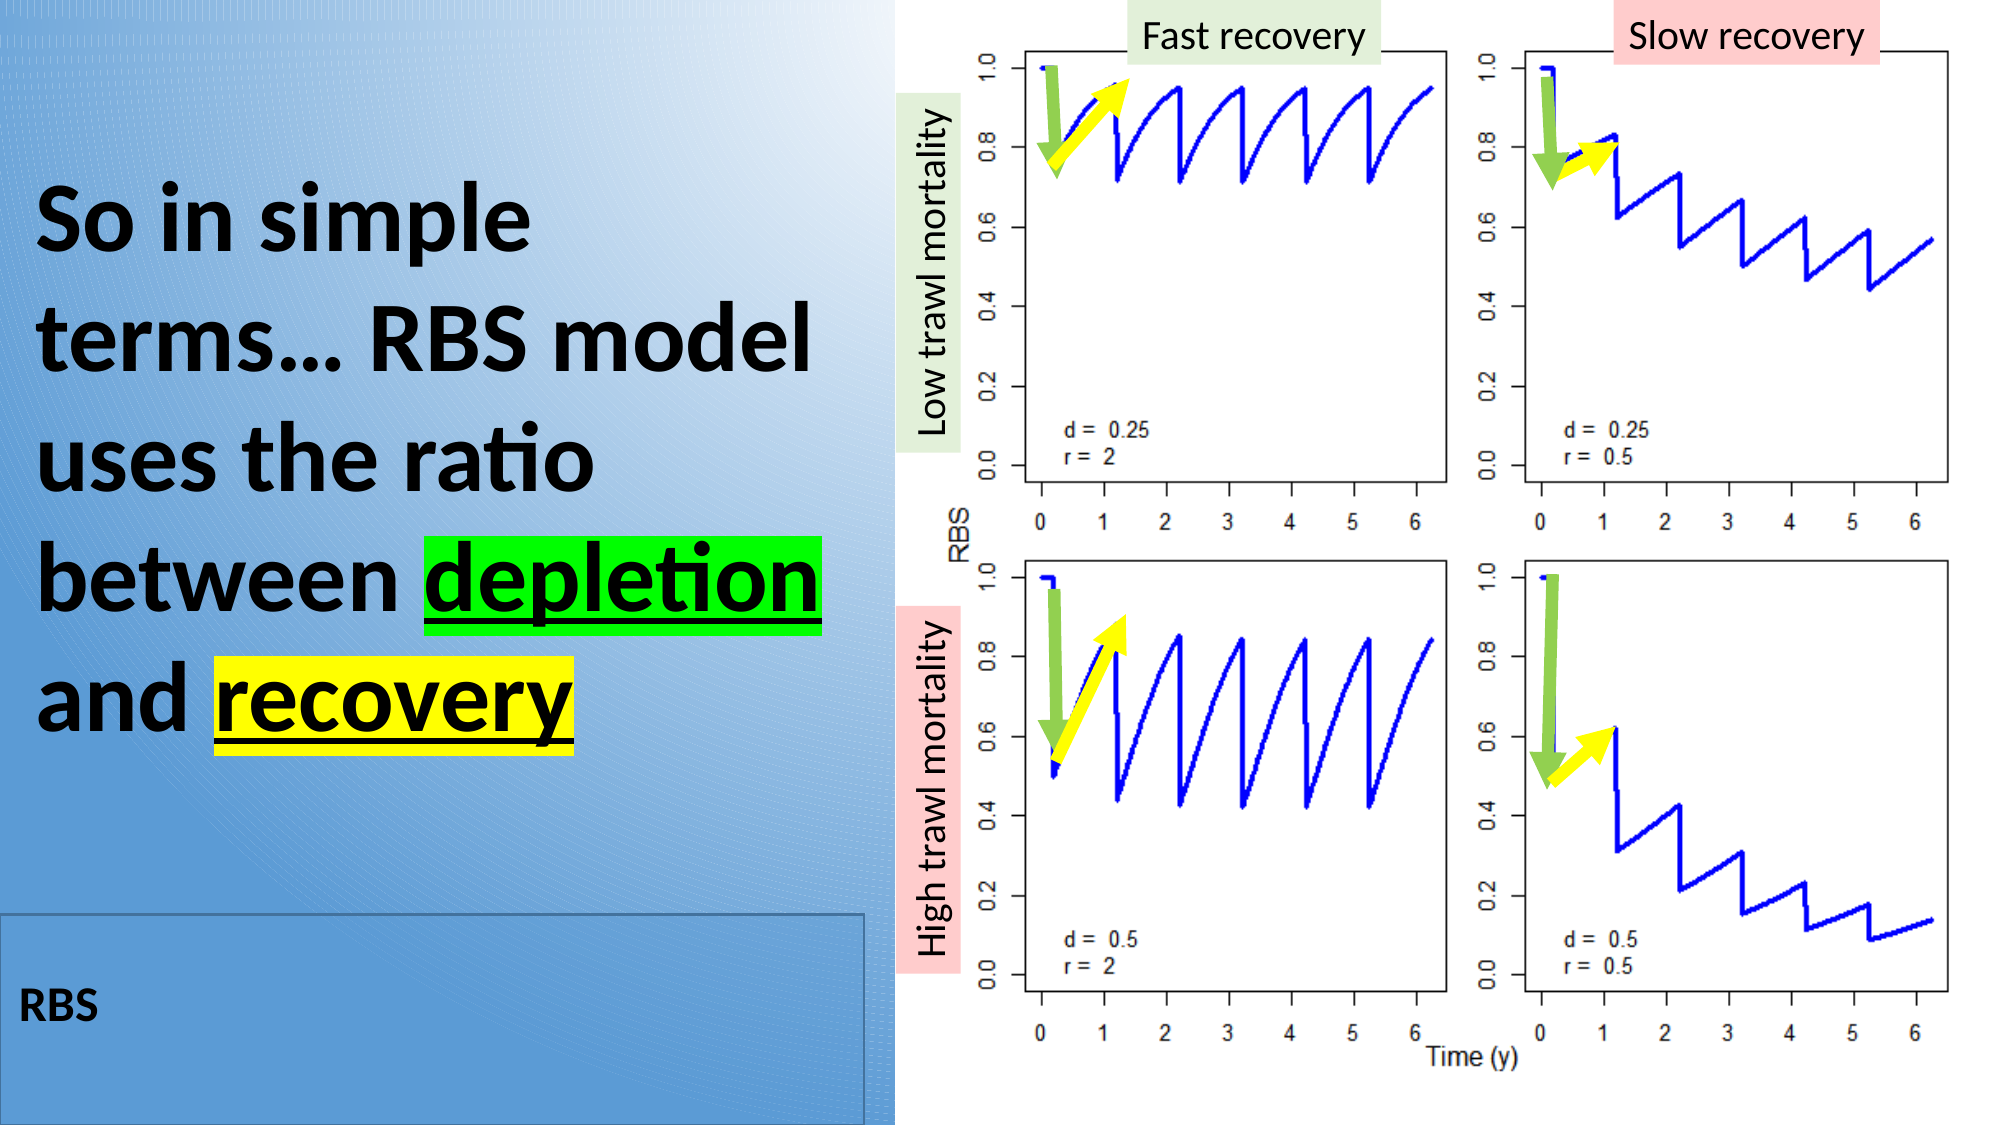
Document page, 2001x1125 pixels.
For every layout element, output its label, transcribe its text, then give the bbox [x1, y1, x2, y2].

picture [895, 0, 2000, 1125]
text_box [0, 913, 865, 1125]
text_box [1553, 142, 1620, 180]
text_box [1546, 76, 1553, 191]
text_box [1051, 65, 1057, 78]
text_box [1055, 614, 1126, 762]
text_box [1051, 78, 1130, 167]
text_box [1546, 574, 1553, 790]
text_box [1051, 167, 1057, 180]
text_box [1054, 588, 1058, 758]
text_box So in simple terms… RBS model uses the ratio between depletion and recovery [34, 151, 848, 752]
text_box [1550, 726, 1616, 784]
